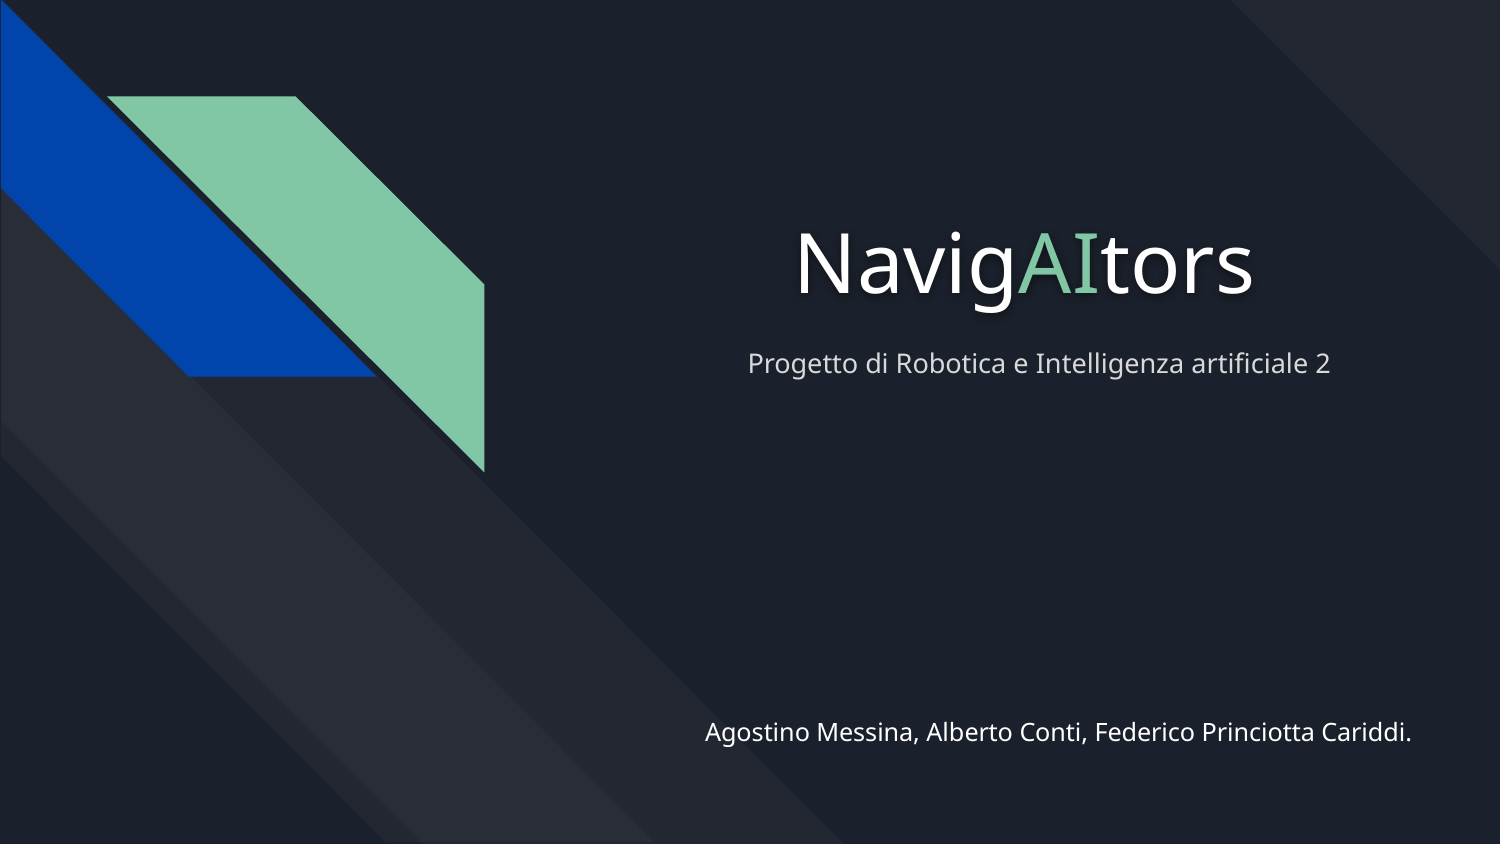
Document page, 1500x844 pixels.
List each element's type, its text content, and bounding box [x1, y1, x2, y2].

text_box Progetto di Robotica e Intelligenza artificiale 2 [732, 331, 1442, 394]
subtitle Agostino Messina, Alberto Conti, Federico Princiotta Cariddi. [689, 701, 1442, 765]
title NavigAItors [779, 194, 1396, 331]
